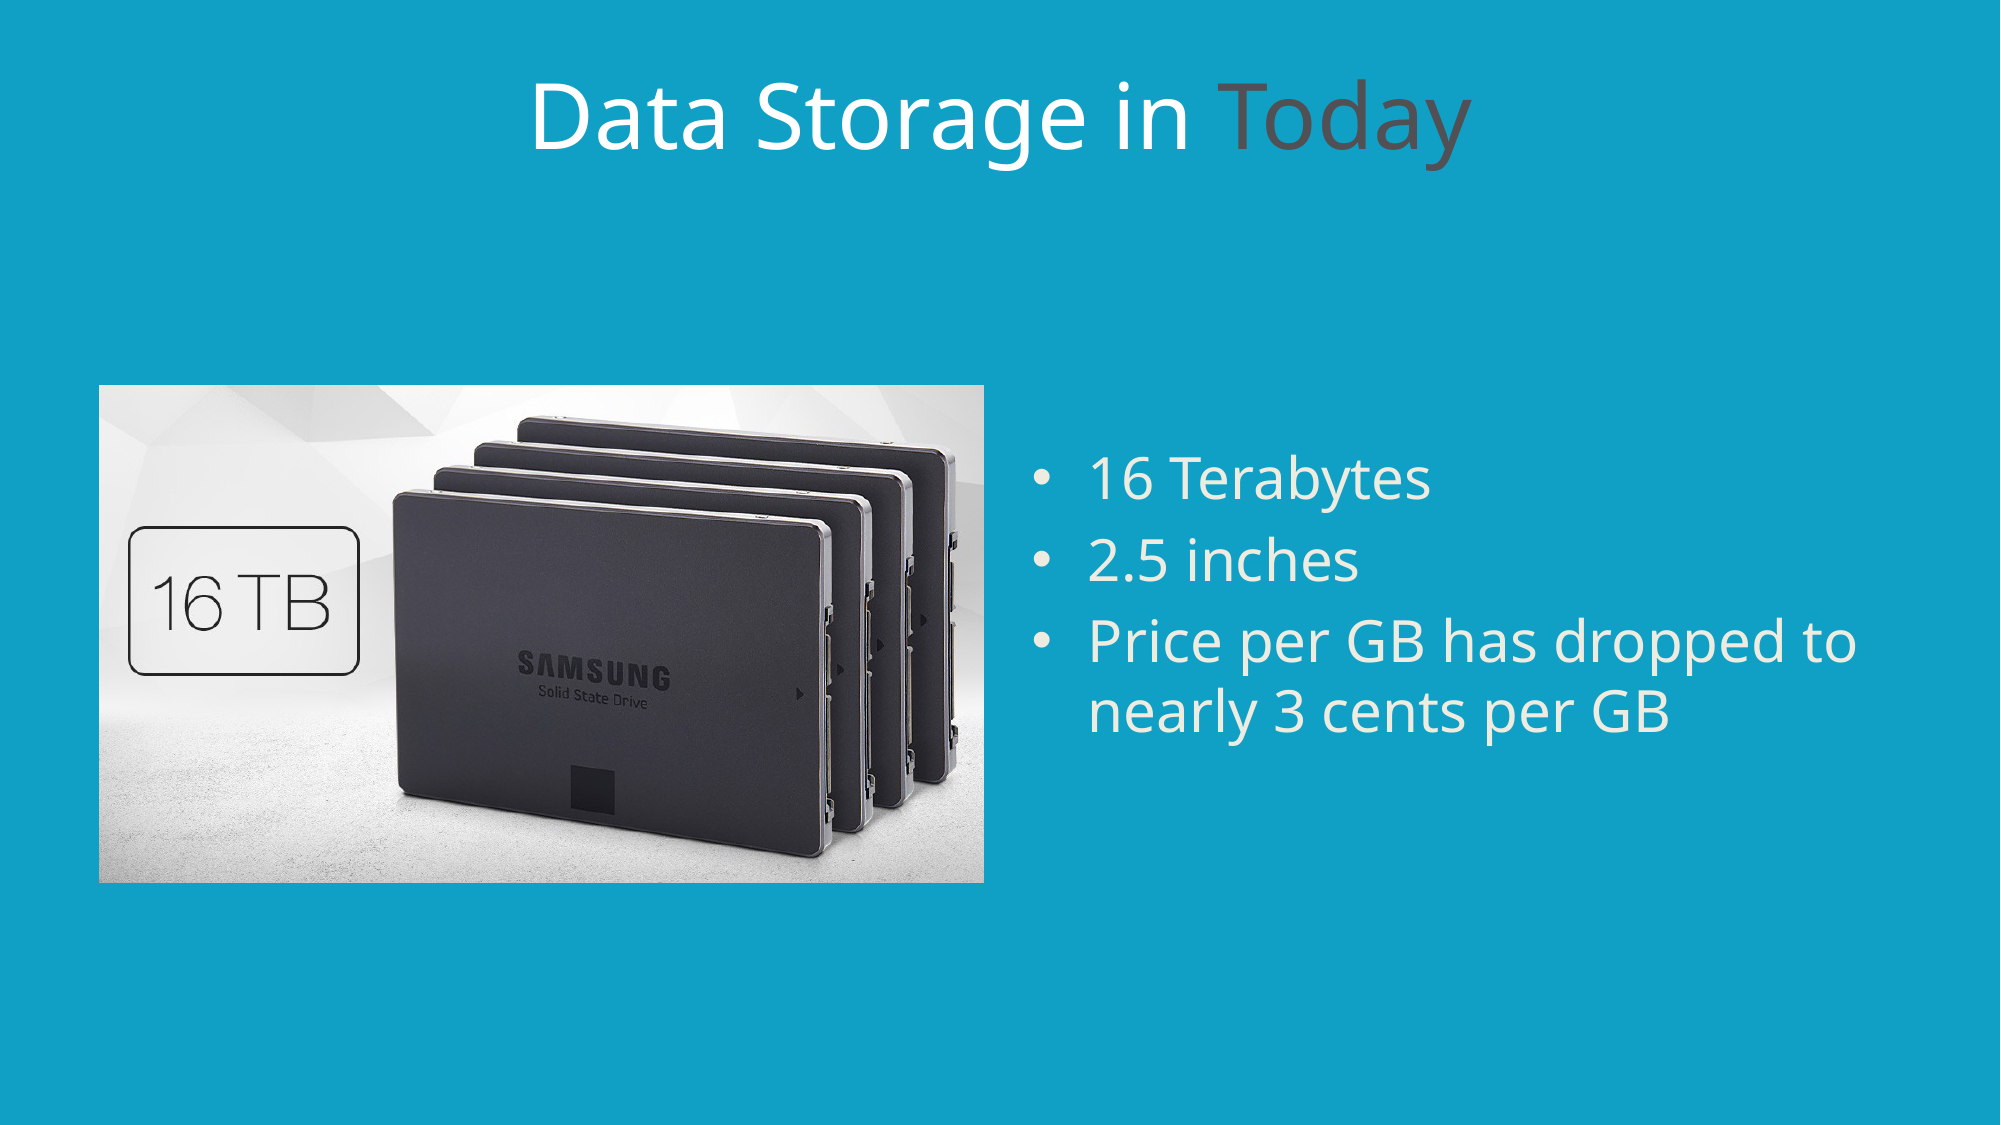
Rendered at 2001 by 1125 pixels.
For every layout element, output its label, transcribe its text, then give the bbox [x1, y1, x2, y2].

text_box 16 Terabytes 2.5 inches Price per GB has dropped to nearly 3 cents per GB [1016, 262, 1900, 1005]
picture [92, 381, 990, 892]
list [99, 384, 984, 883]
title Data Storage in Today [0, 0, 2000, 225]
